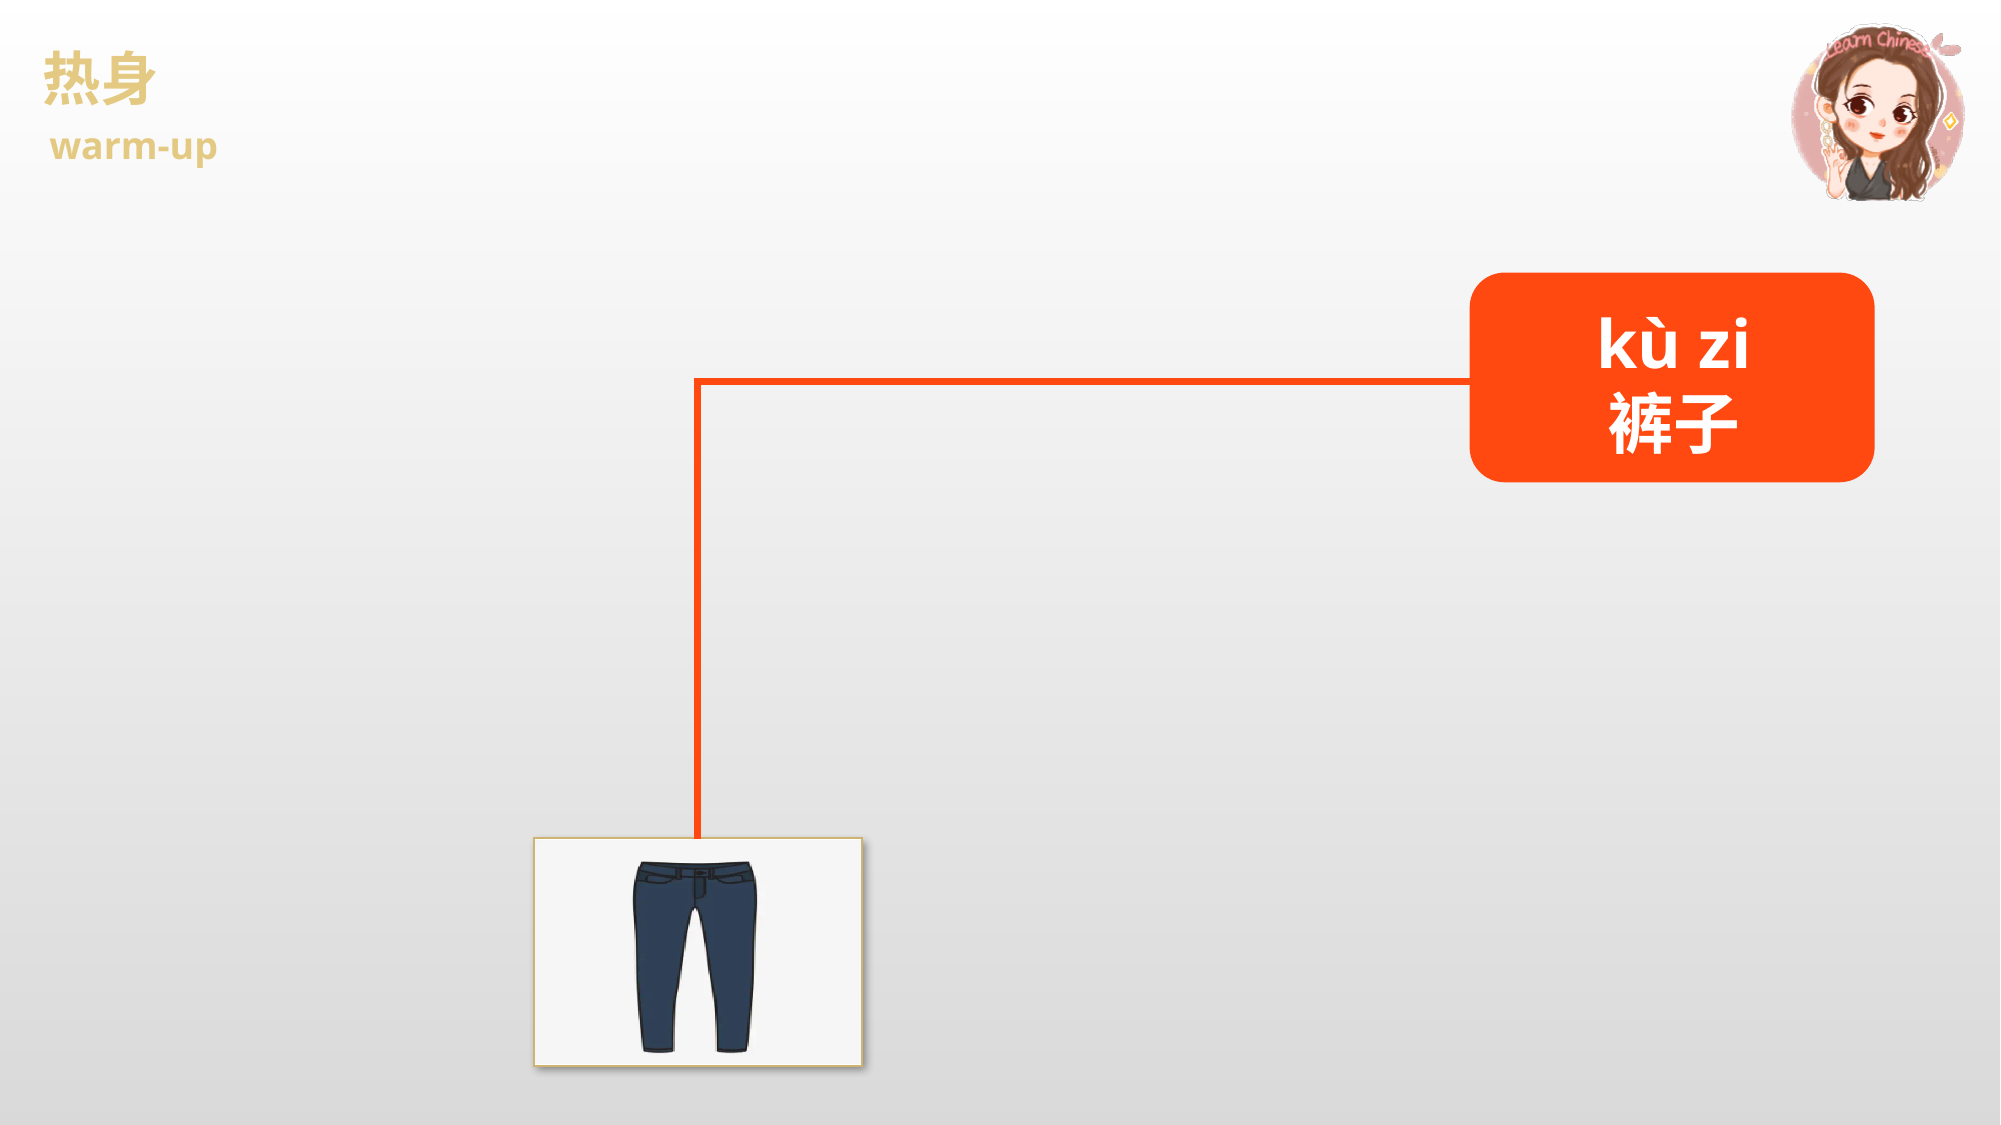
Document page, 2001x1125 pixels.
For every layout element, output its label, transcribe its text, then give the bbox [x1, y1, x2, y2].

text_box warm-up [34, 115, 234, 175]
text_box 热身 [27, 35, 174, 120]
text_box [856, 223, 1314, 999]
picture [1758, 0, 1998, 240]
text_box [1469, 272, 1876, 483]
picture [534, 839, 861, 1065]
